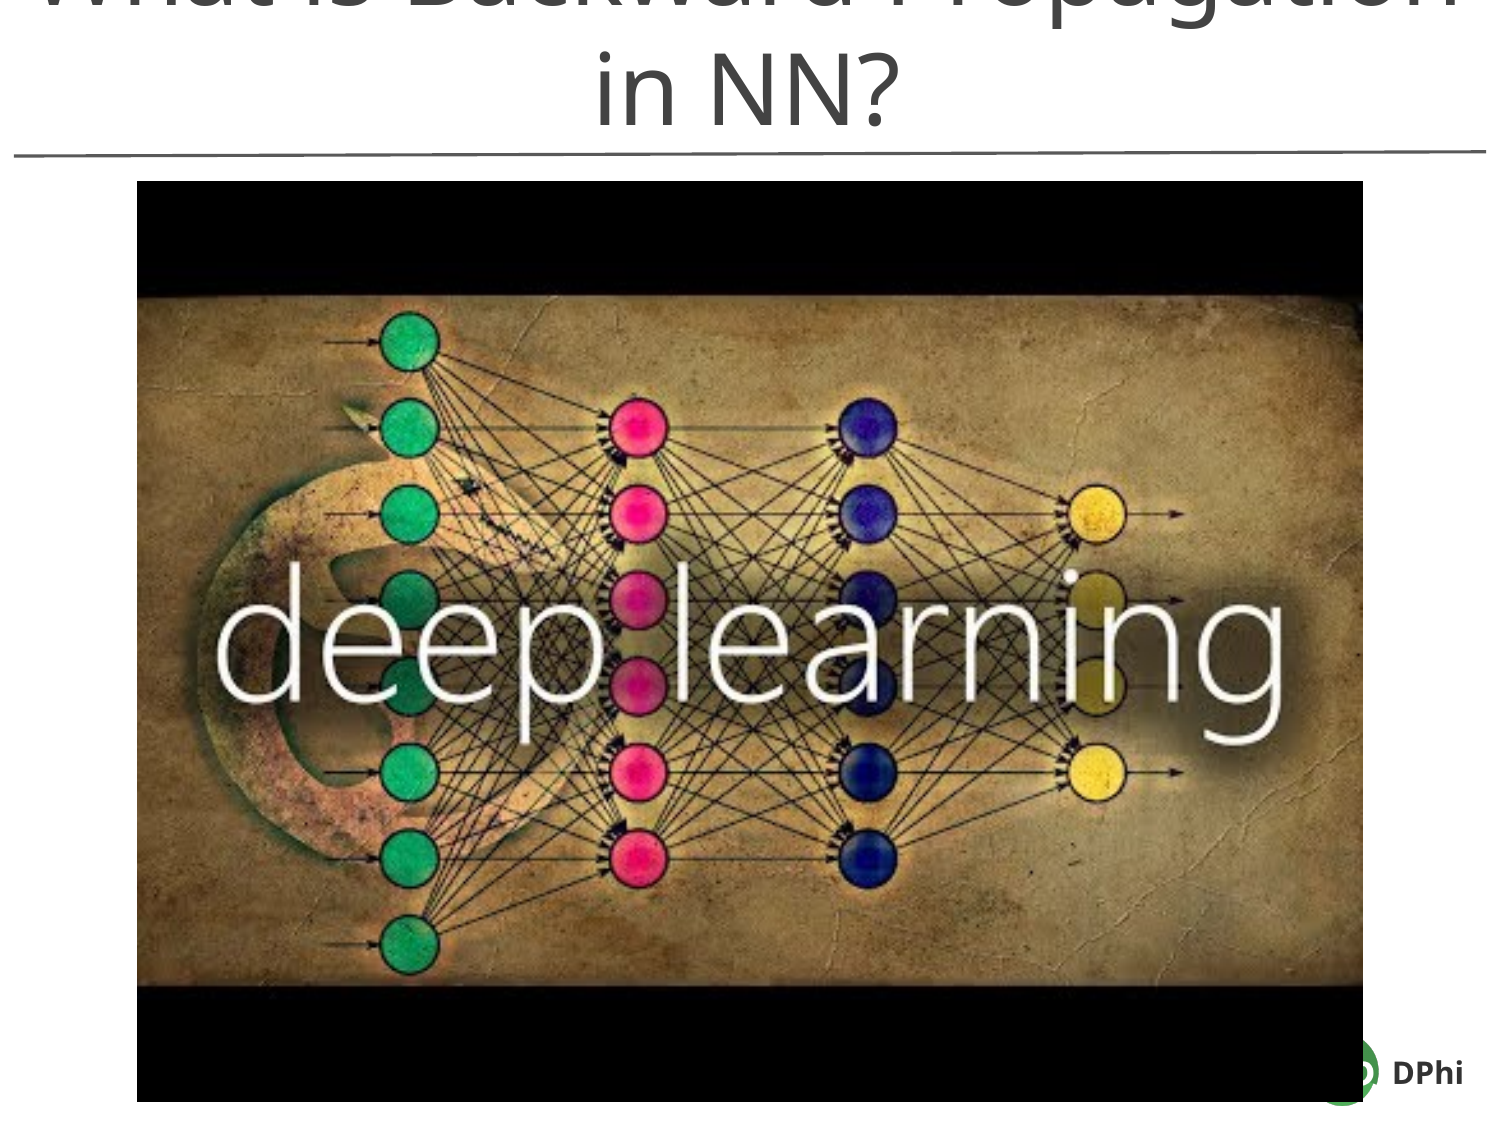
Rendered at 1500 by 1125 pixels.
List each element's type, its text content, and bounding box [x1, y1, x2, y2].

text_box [13, 151, 1487, 157]
picture [136, 181, 1480, 1106]
text_box What is Backward Propagation in NN? [0, 27, 1494, 160]
